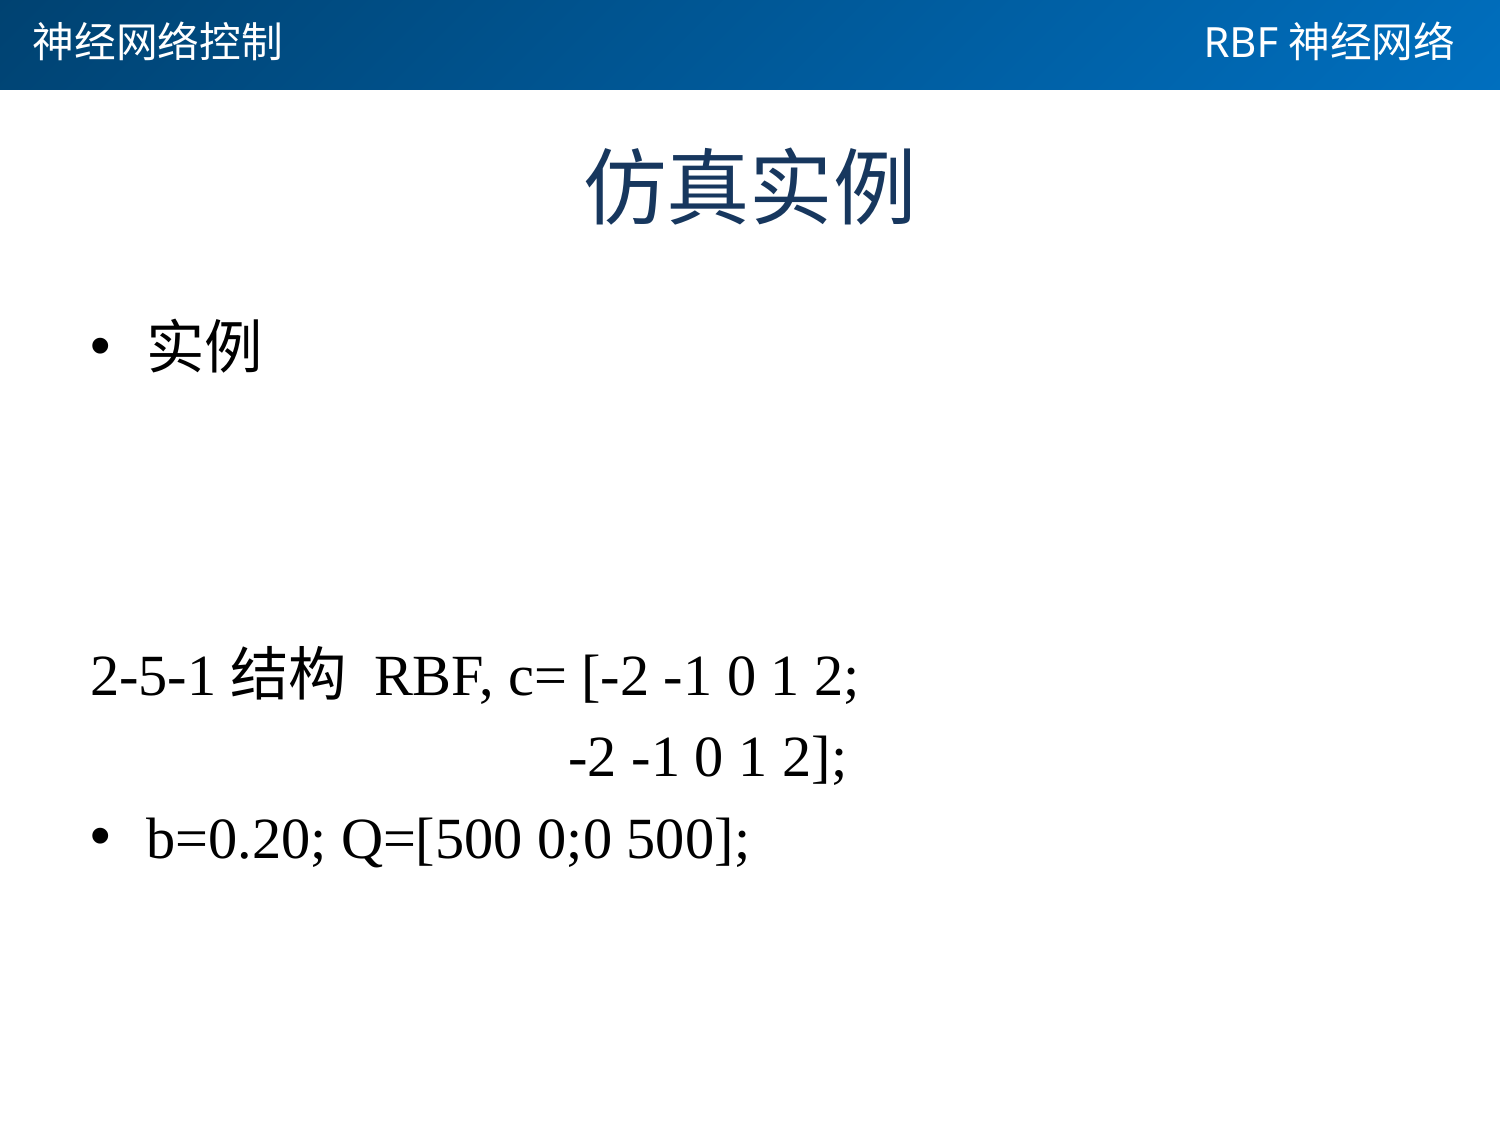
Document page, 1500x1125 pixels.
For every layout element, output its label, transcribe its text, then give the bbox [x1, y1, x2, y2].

list 神经网络控制 [17, 8, 561, 80]
list RBF神经网络 [938, 8, 1471, 80]
title 仿真实例 [75, 91, 1425, 279]
